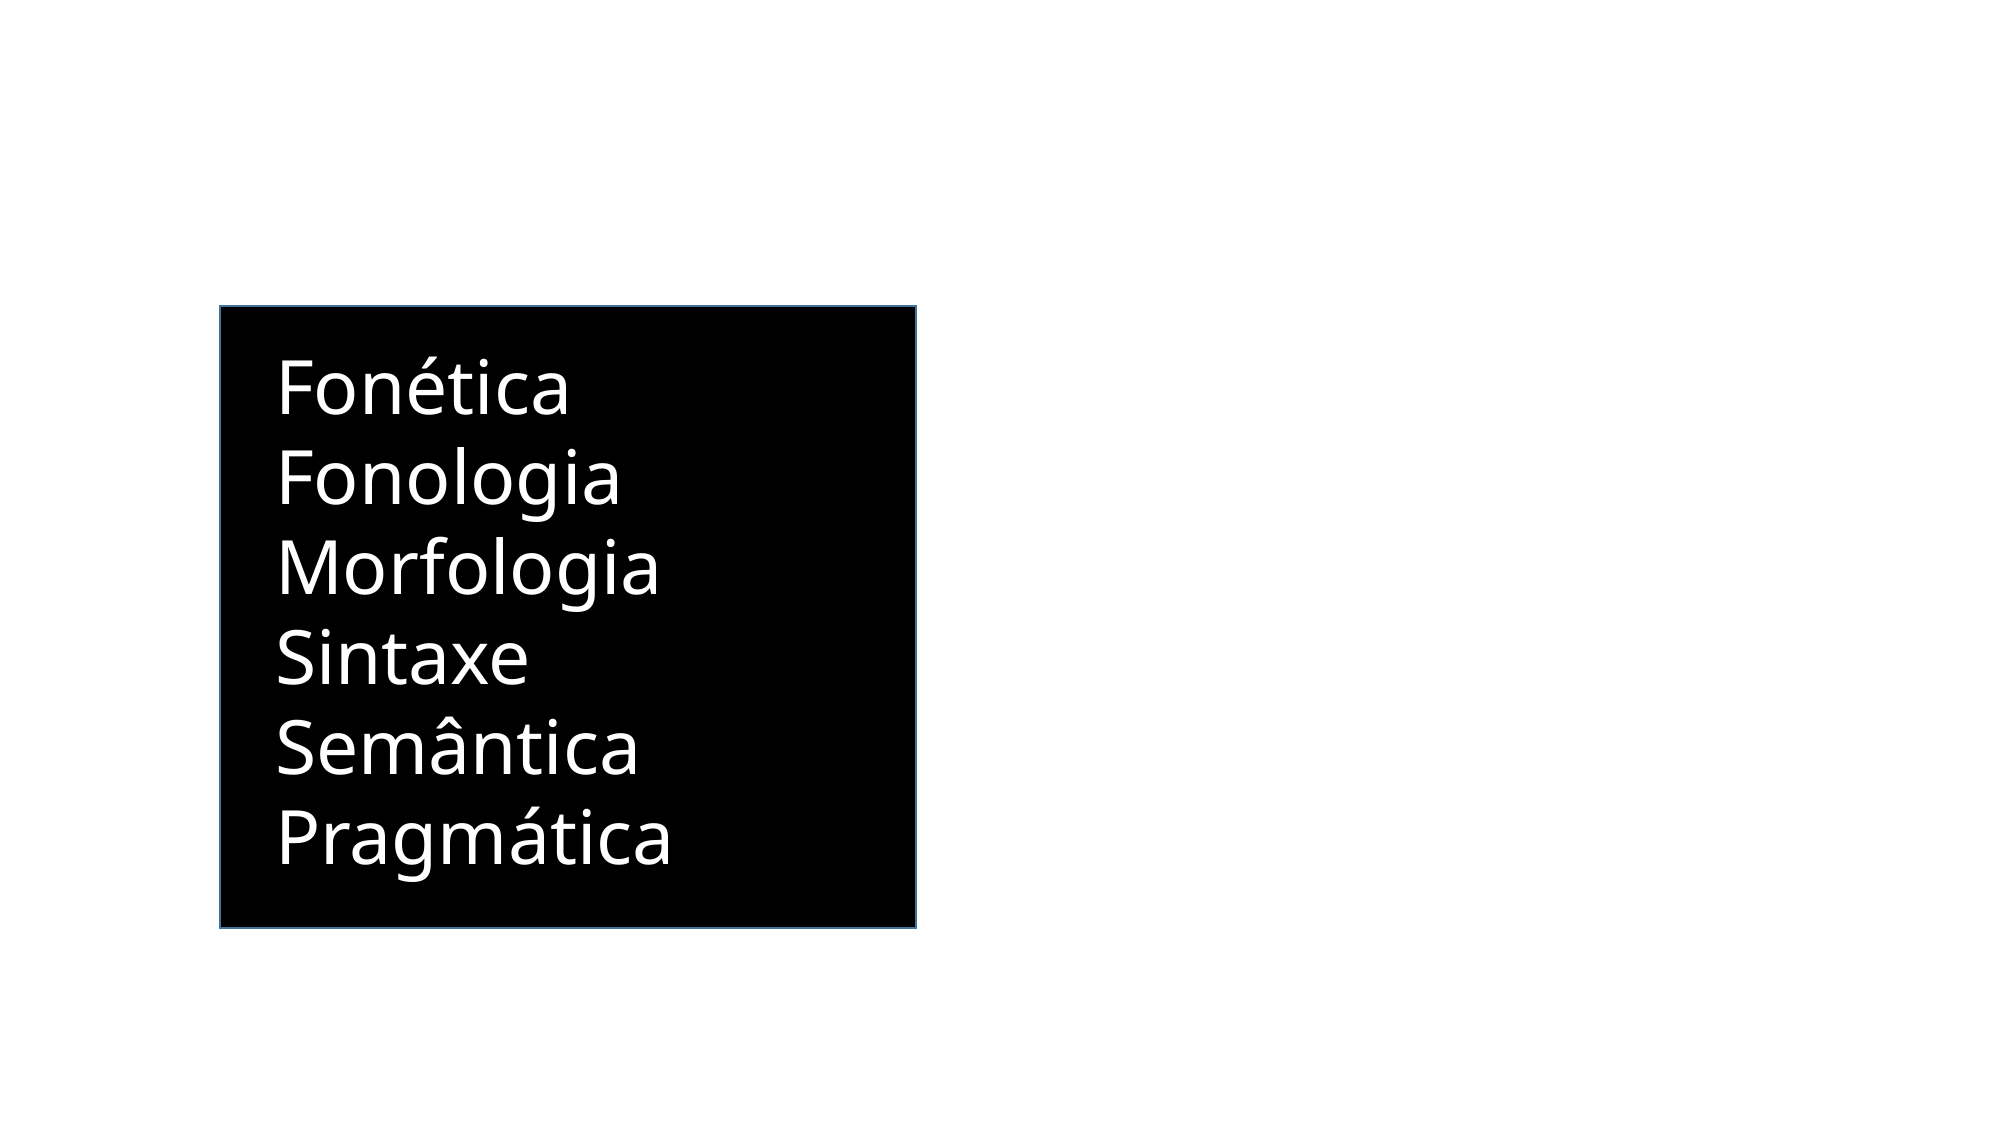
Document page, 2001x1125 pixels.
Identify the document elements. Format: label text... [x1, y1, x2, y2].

text_box [219, 305, 917, 929]
text_box Fonética Fonologia Morfologia Sintaxe Semântica Pragmática [260, 332, 874, 888]
